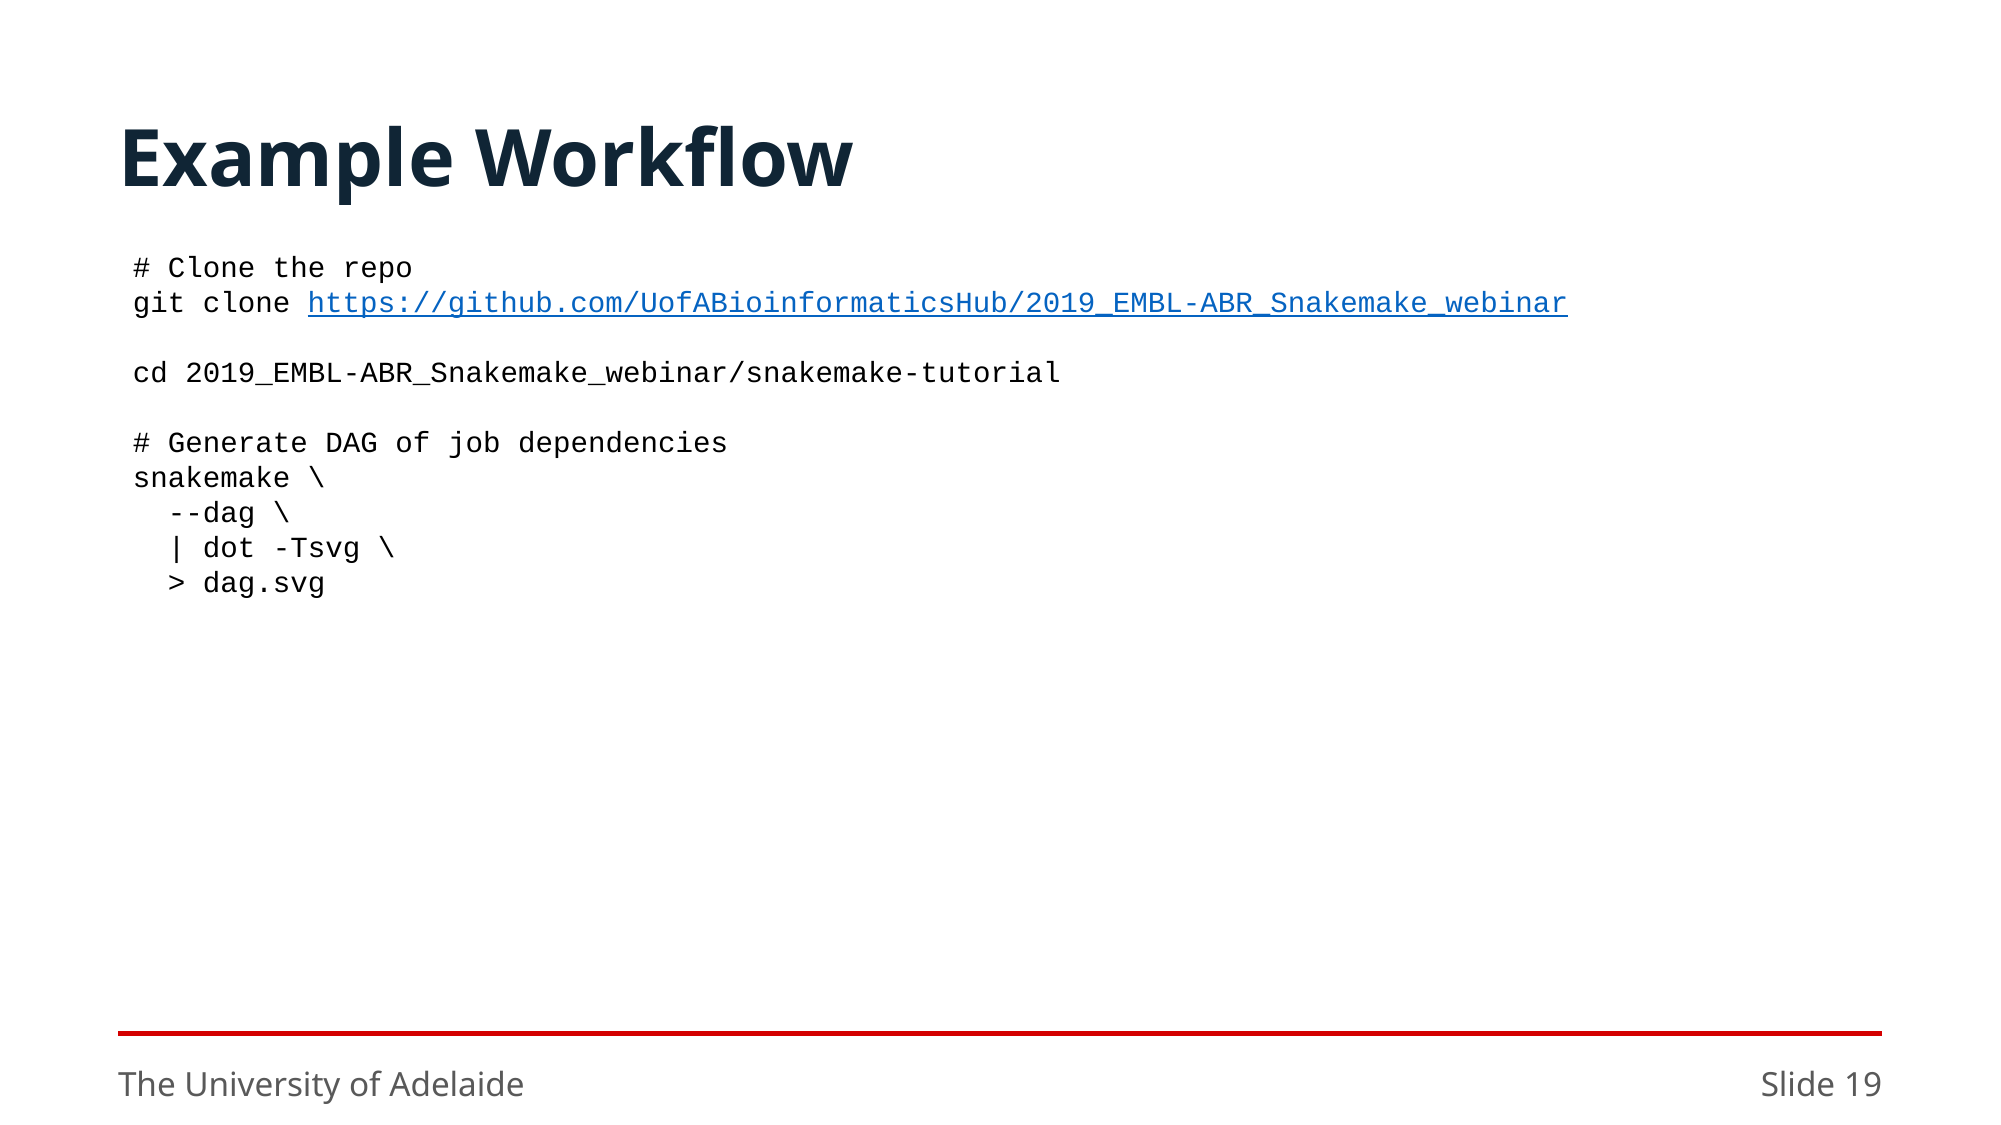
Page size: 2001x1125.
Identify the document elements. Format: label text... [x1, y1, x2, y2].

footer The University of Adelaide [118, 1062, 906, 1093]
slide_number Slide 19 [1488, 1062, 1883, 1093]
title Example Workflow [118, 118, 1883, 296]
text_box # Clone the repo git clone https://github.com/UofABioinformaticsHub/2019_EMBL-ABR_Snakemake_webinar cd 2019_EMBL-ABR_Snakemake_webinar/snakemake-tutorial # Generate DAG of job dependencies snakemake \ --dag \ | dot -Tsvg \ > dag.svg [118, 241, 1882, 606]
